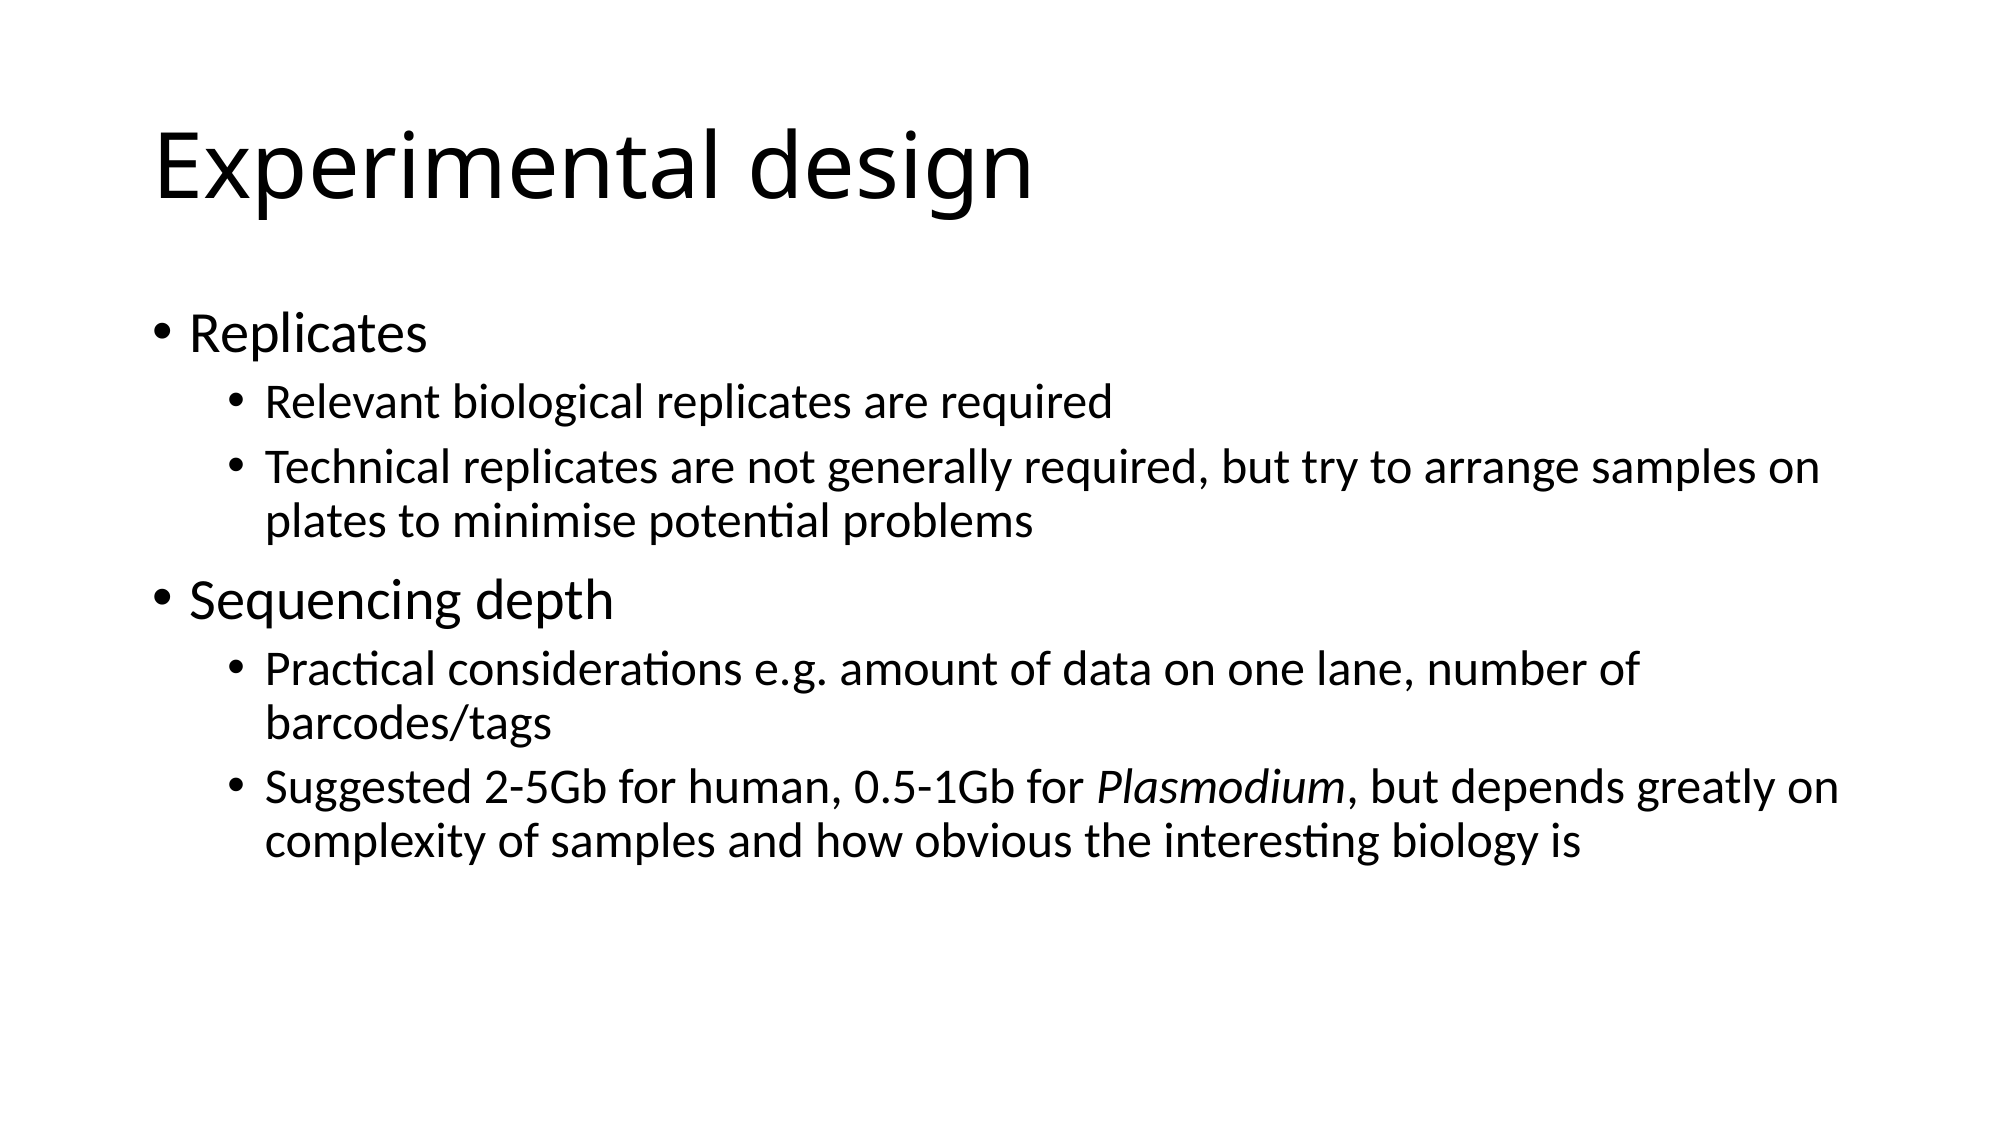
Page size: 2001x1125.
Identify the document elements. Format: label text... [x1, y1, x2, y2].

list Replicates Relevant biological replicates are required Technical replicates are not generally required, but try to arrange samples on plates to minimise potential problems Sequencing depth Practical considerations e.g. amount of data on one lane, number of barcodes/tags Suggested 2-5Gb for human, 0.5-1Gb for Plasmodium, but depends greatly on complexity of samples and how obvious the interesting biology is [137, 294, 1863, 1009]
title Experimental design [137, 59, 1863, 278]
